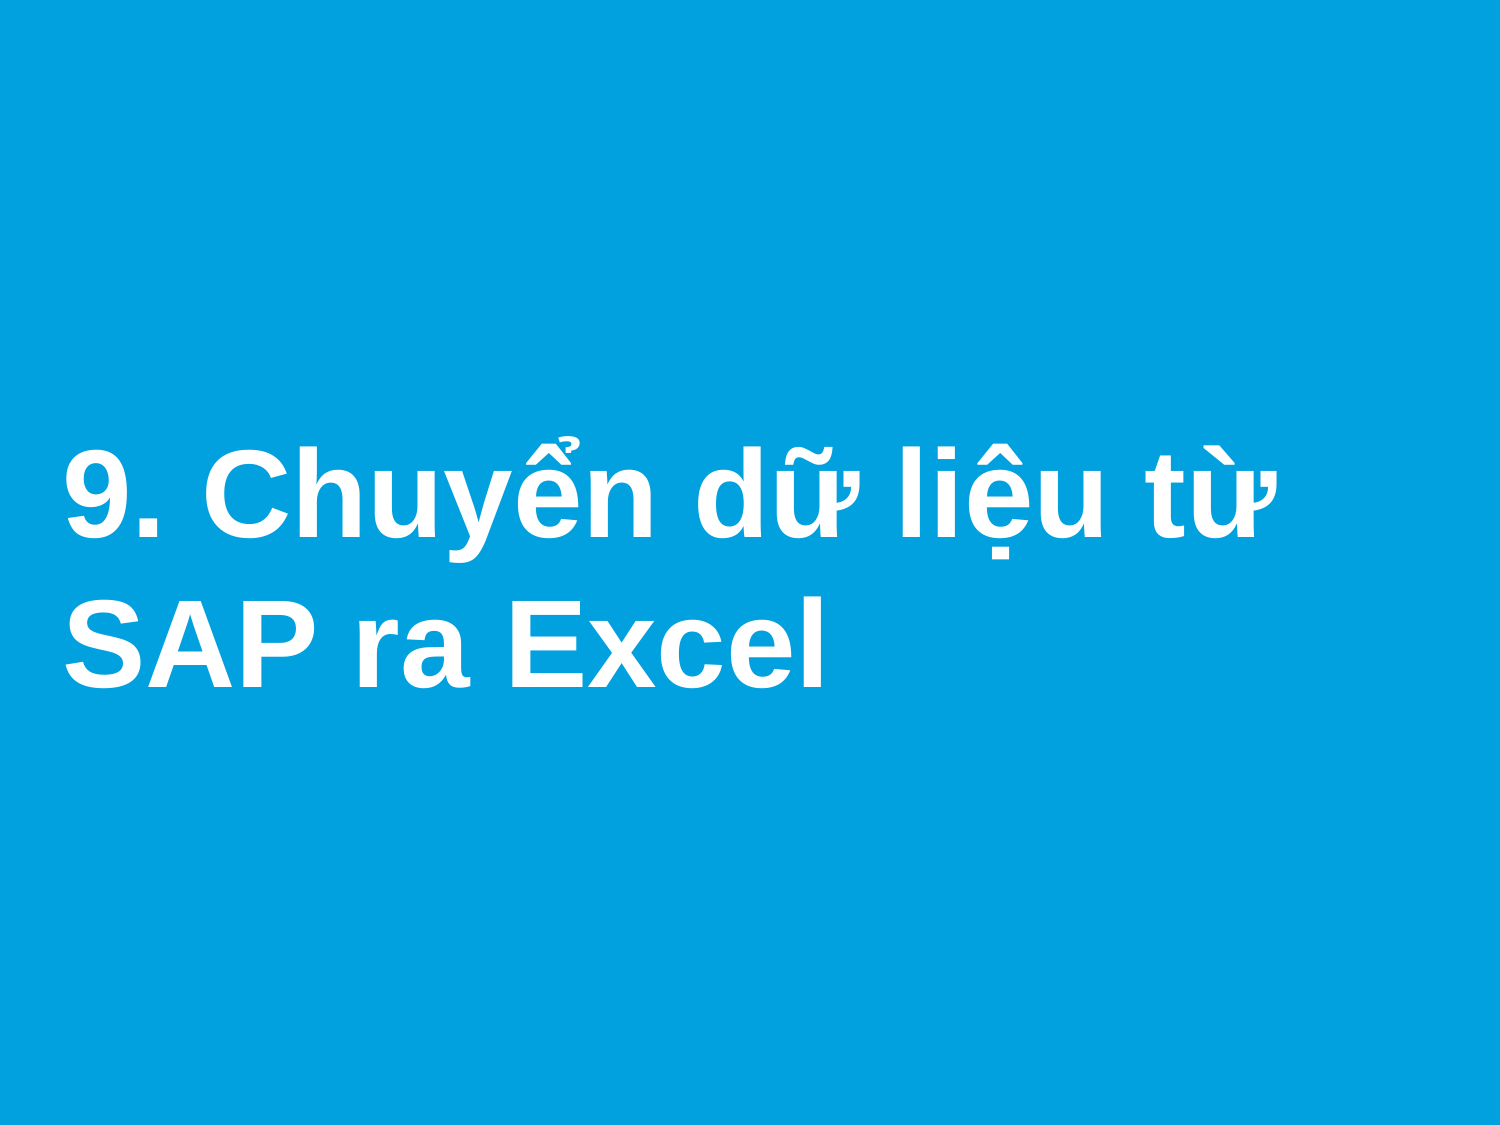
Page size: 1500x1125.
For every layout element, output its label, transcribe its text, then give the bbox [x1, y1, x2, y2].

title 9. Chuyển dữ liệu từ SAP ra Excel [62, 412, 1443, 863]
